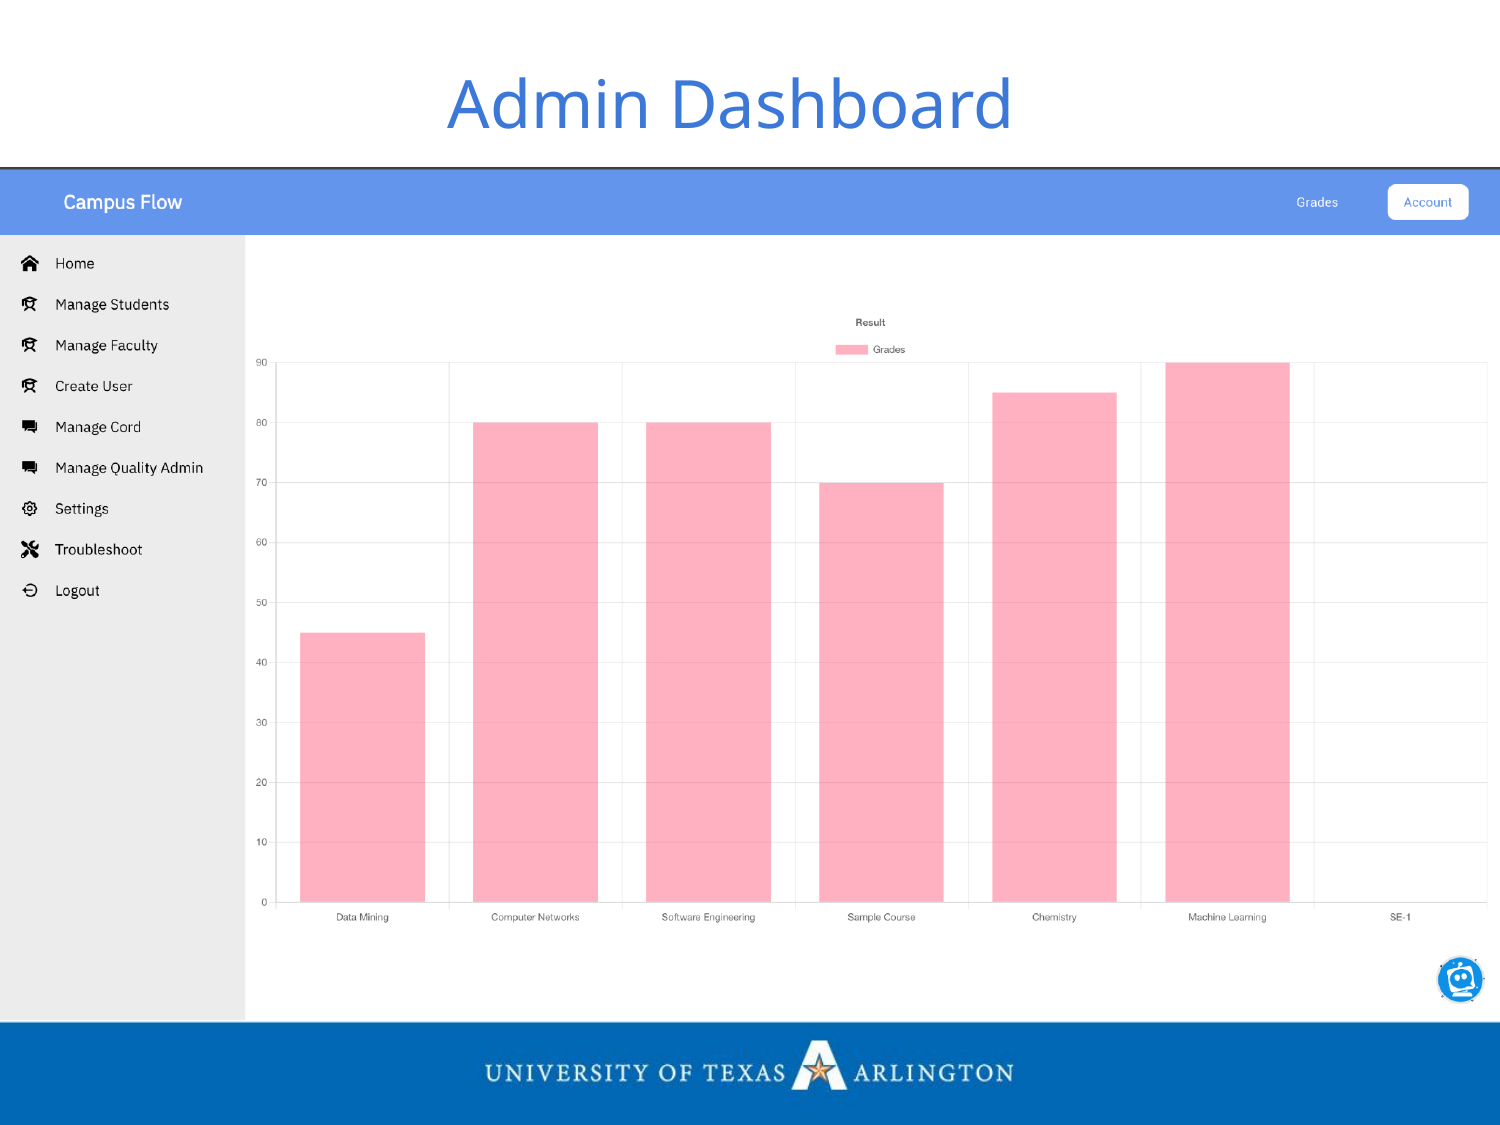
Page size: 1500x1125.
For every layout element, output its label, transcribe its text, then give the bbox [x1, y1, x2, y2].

picture [0, 0, 1500, 1125]
text_box Admin Dashboard [380, 46, 1047, 153]
